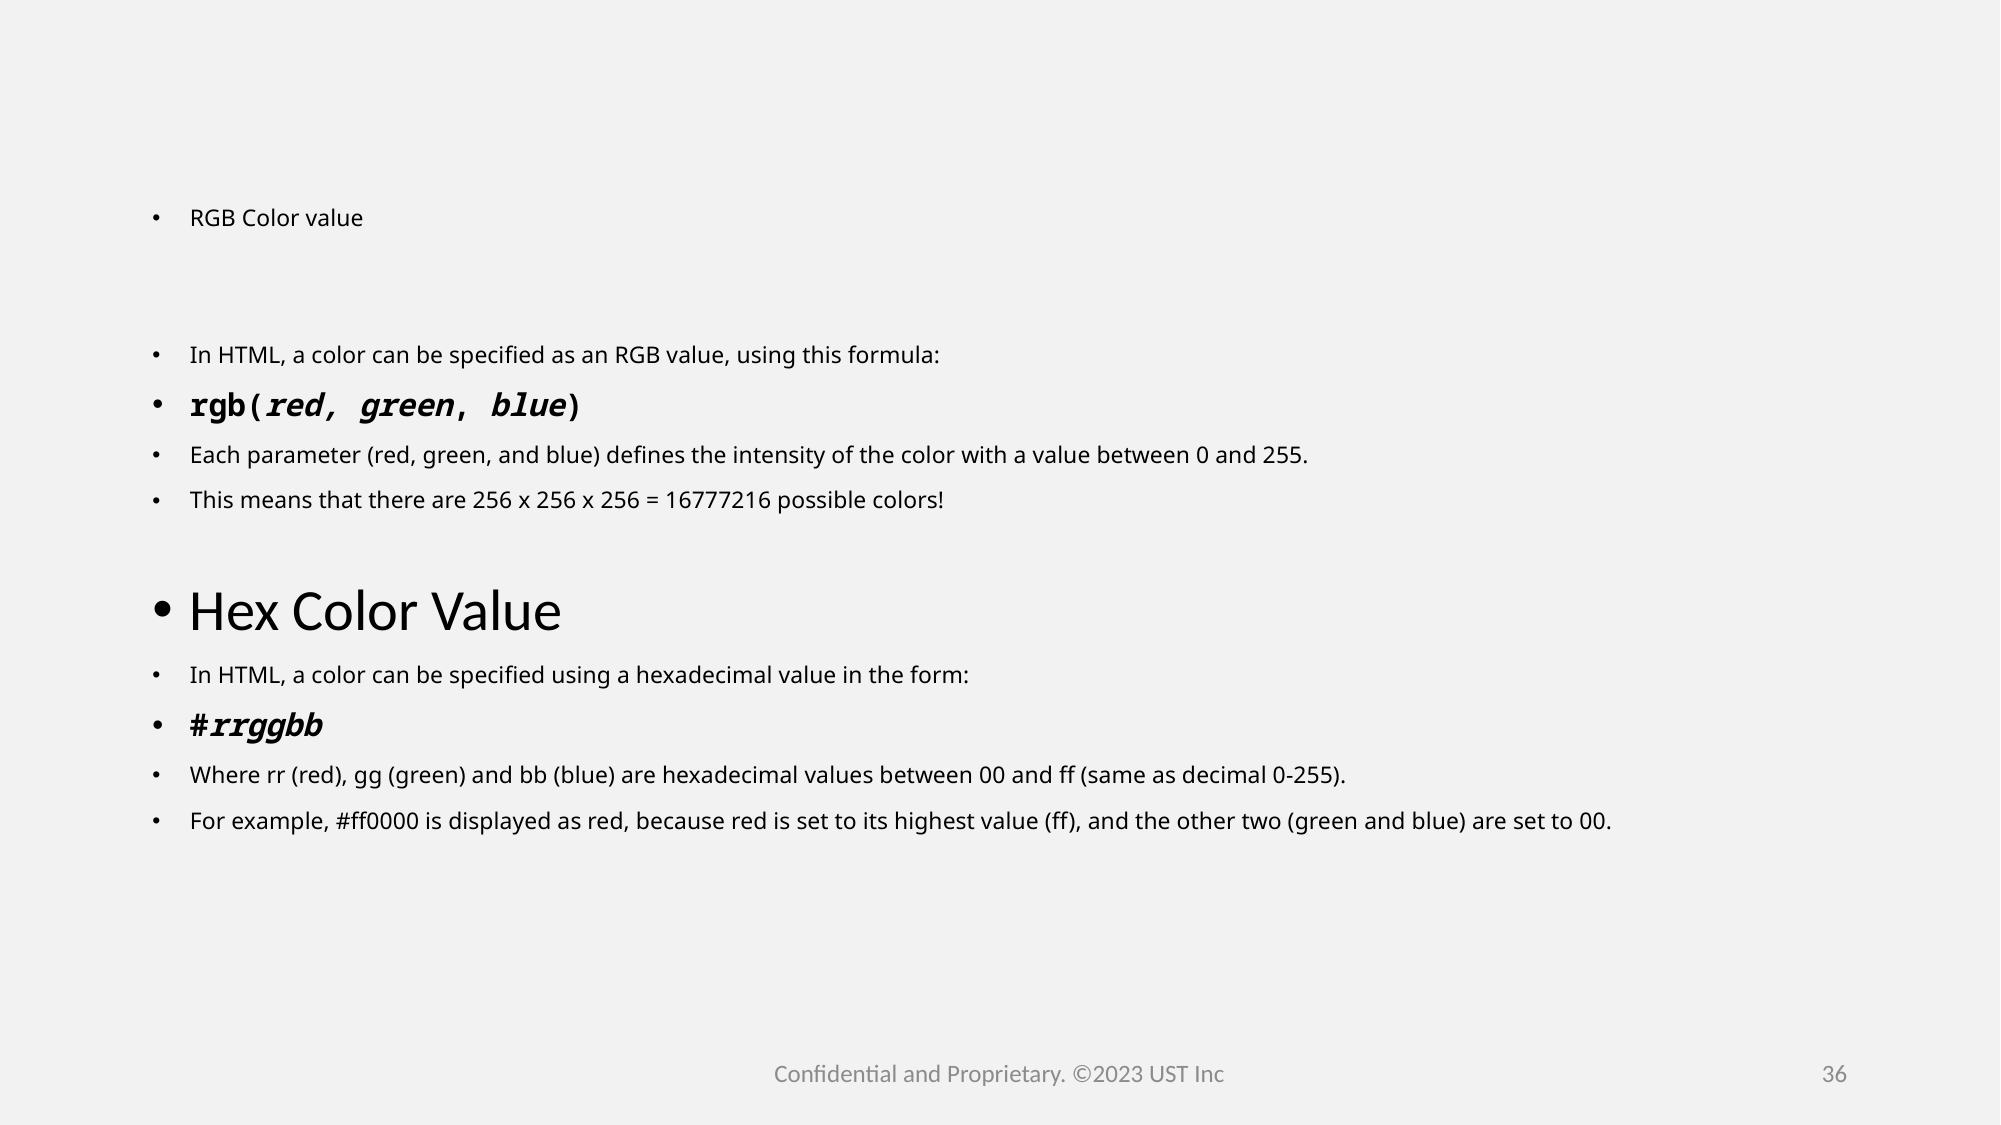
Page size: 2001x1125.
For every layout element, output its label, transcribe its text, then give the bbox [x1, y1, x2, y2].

slide_number 36 [1412, 1042, 1863, 1103]
footer Confidential and Proprietary. ©2023 UST Inc [662, 1042, 1338, 1103]
list RGB Color value In HTML, a color can be specified as an RGB value, using this formula: rgb(red, green, blue) Each parameter (red, green, and blue) defines the intensity of the color with a value between 0 and 255. This means that there are 256 x 256 x 256 = 16777216 possible colors! Hex Color Value In HTML, a color can be specified using a hexadecimal value in the form: #rrggbb Where rr (red), gg (green) and bb (blue) are hexadecimal values between 00 and ff (same as decimal 0-255). For example, #ff0000 is displayed as red, because red is set to its highest value (ff), and the other two (green and blue) are set to 00. [137, 150, 1863, 1014]
